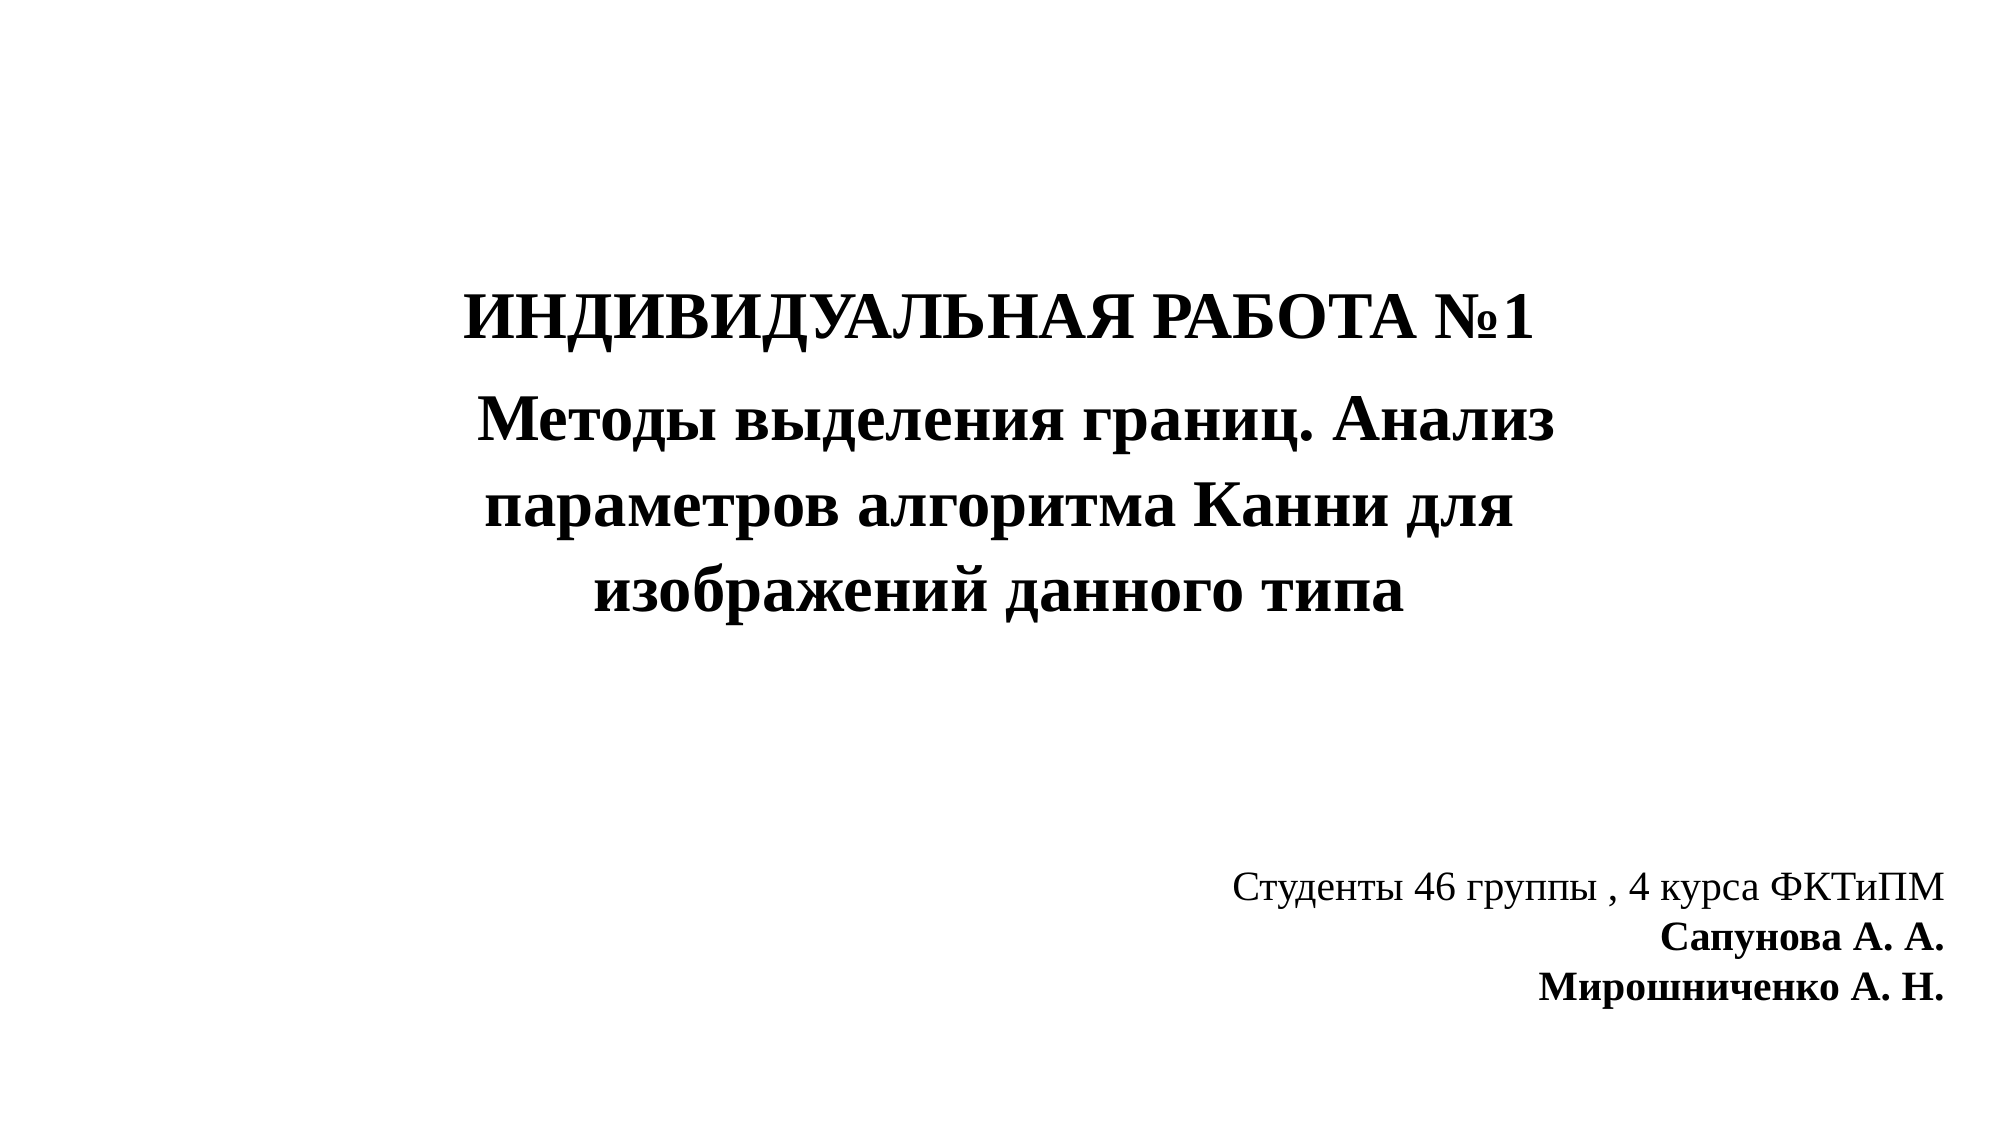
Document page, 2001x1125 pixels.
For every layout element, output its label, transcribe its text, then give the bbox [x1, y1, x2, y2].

text_box ИНДИВИДУАЛЬНАЯ РАБОТА №1 Методы выделения границ. Анализ параметров алгоритма Канни для изображений данного типа [319, 259, 1681, 633]
text_box Студенты 46 группы , 4 курса ФКТиПМ Сапунова А. А. Мирошниченко А. Н. [1198, 851, 1960, 1017]
